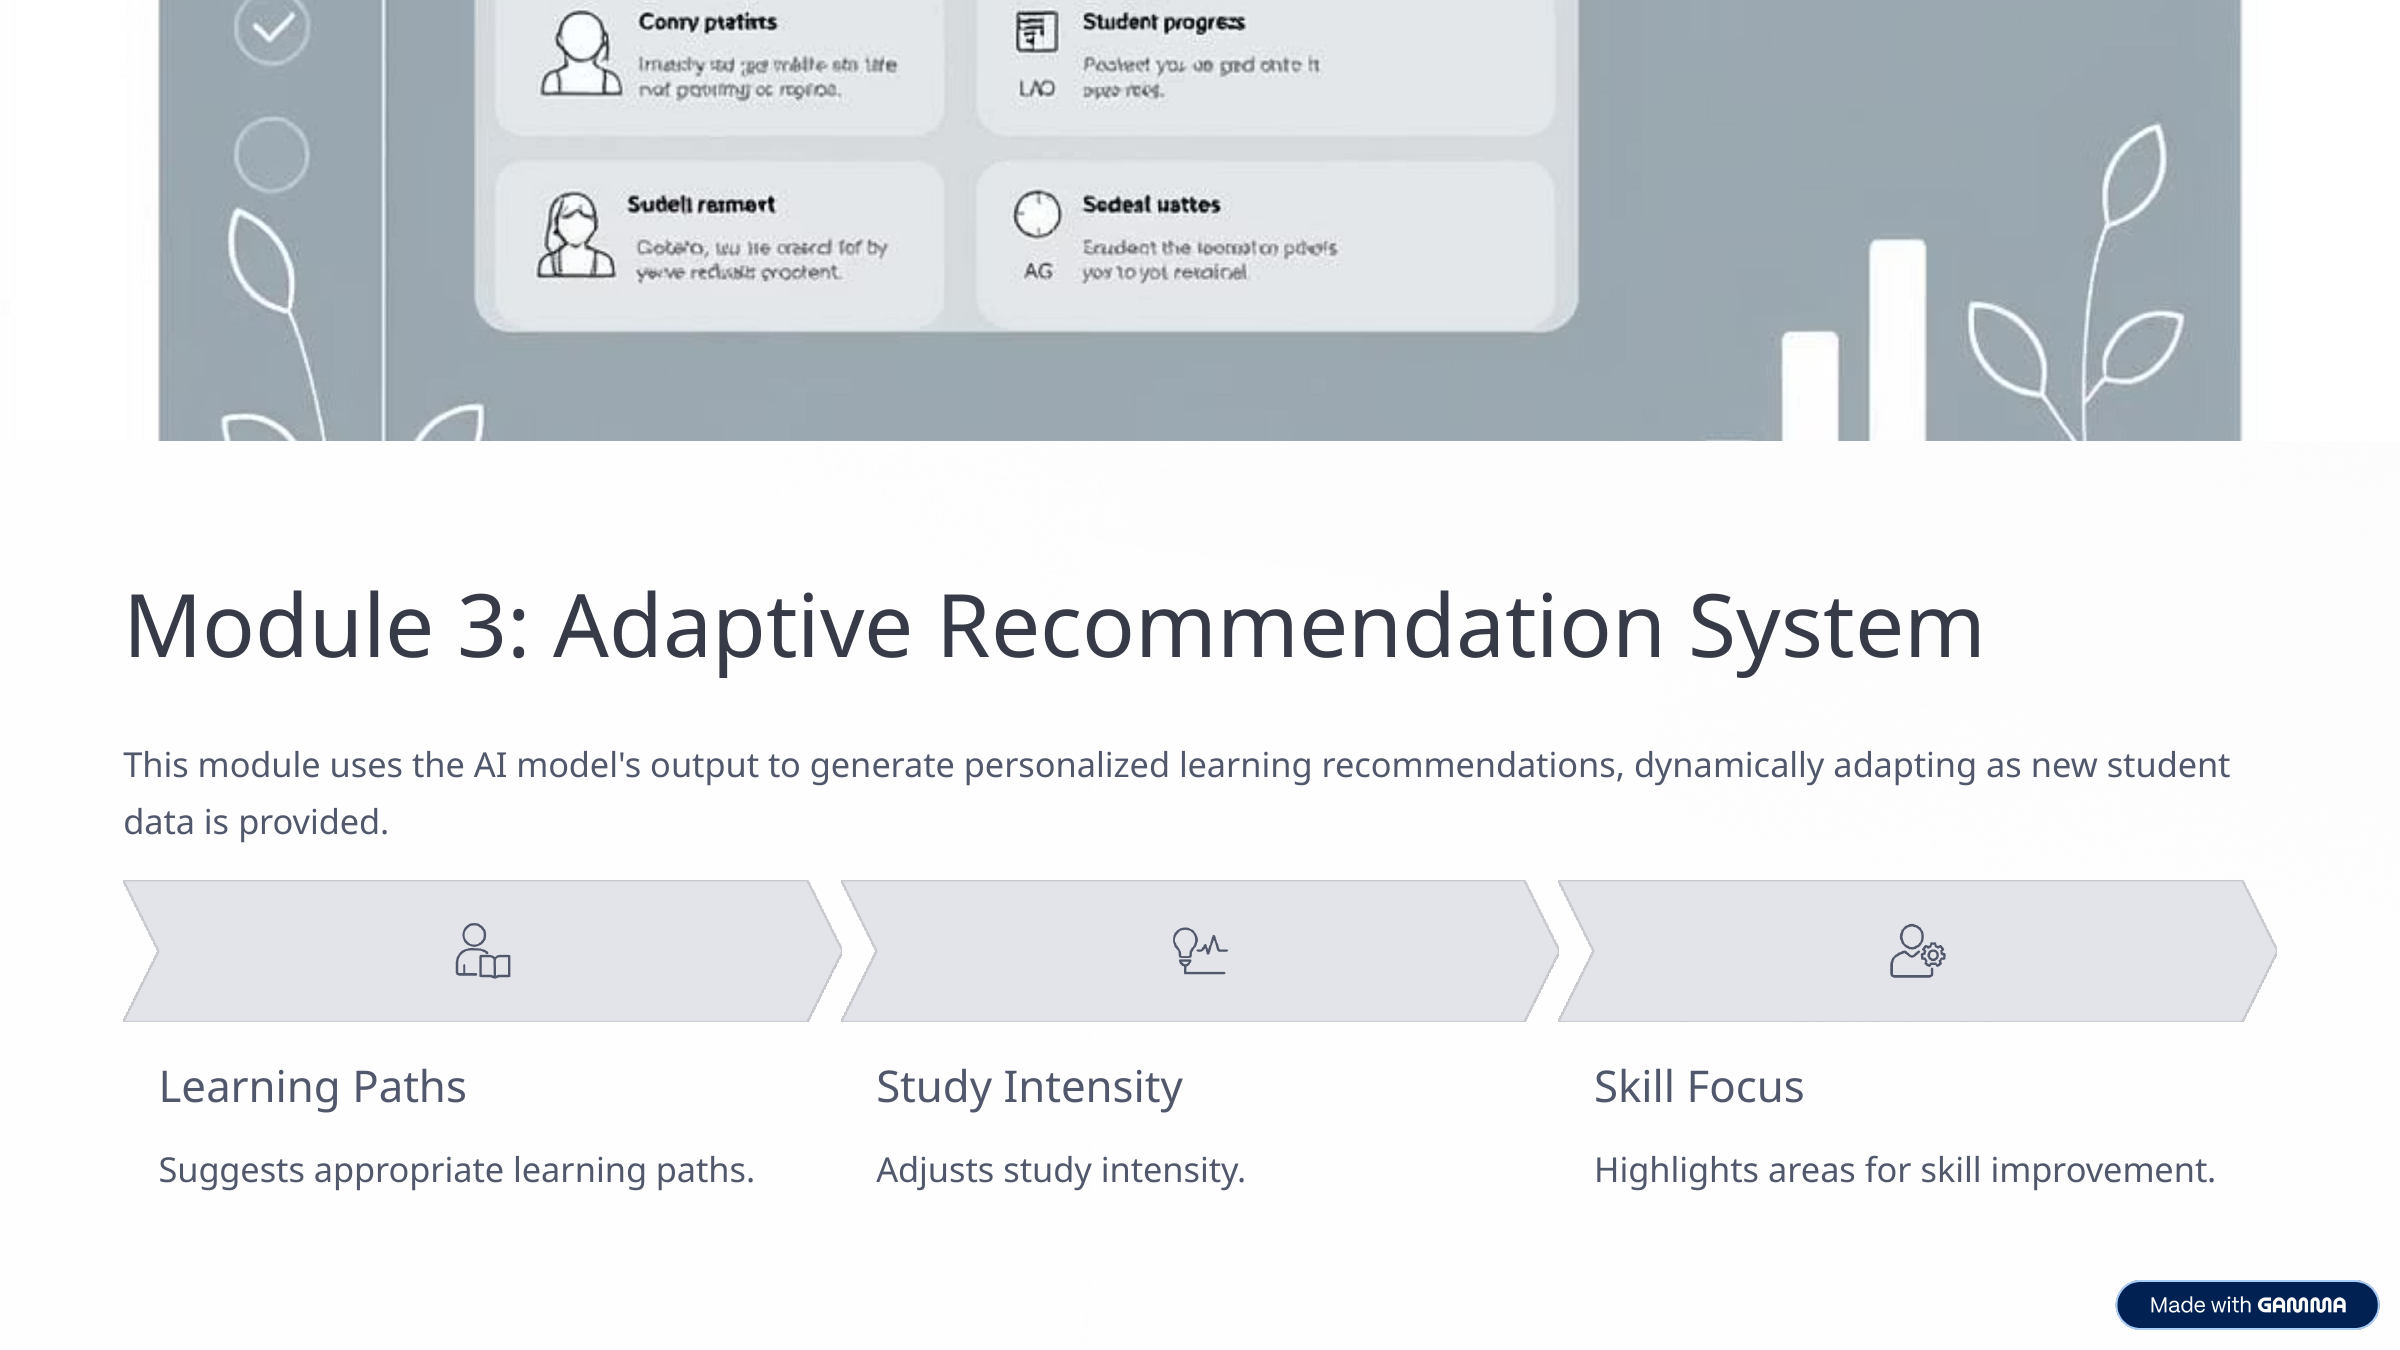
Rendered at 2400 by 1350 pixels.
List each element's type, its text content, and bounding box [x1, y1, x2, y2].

picture [2106, 1271, 2389, 1339]
text_box Study Intensity [876, 1057, 1317, 1113]
picture [0, 0, 2400, 441]
picture [123, 880, 2277, 1022]
text_box Suggests appropriate learning paths. [158, 1133, 806, 1190]
text_box Highlights areas for skill improvement. [1594, 1133, 2242, 1190]
text_box Module 3: Adaptive Recommendation System [123, 565, 2061, 676]
text_box Adjusts study intensity. [876, 1133, 1524, 1190]
text_box This module uses the AI model's output to generate personalized learning recommendations, dynamically adapting as new student data is provided. [123, 728, 2277, 842]
text_box Learning Paths [158, 1057, 600, 1113]
text_box Skill Focus [1594, 1057, 2035, 1113]
